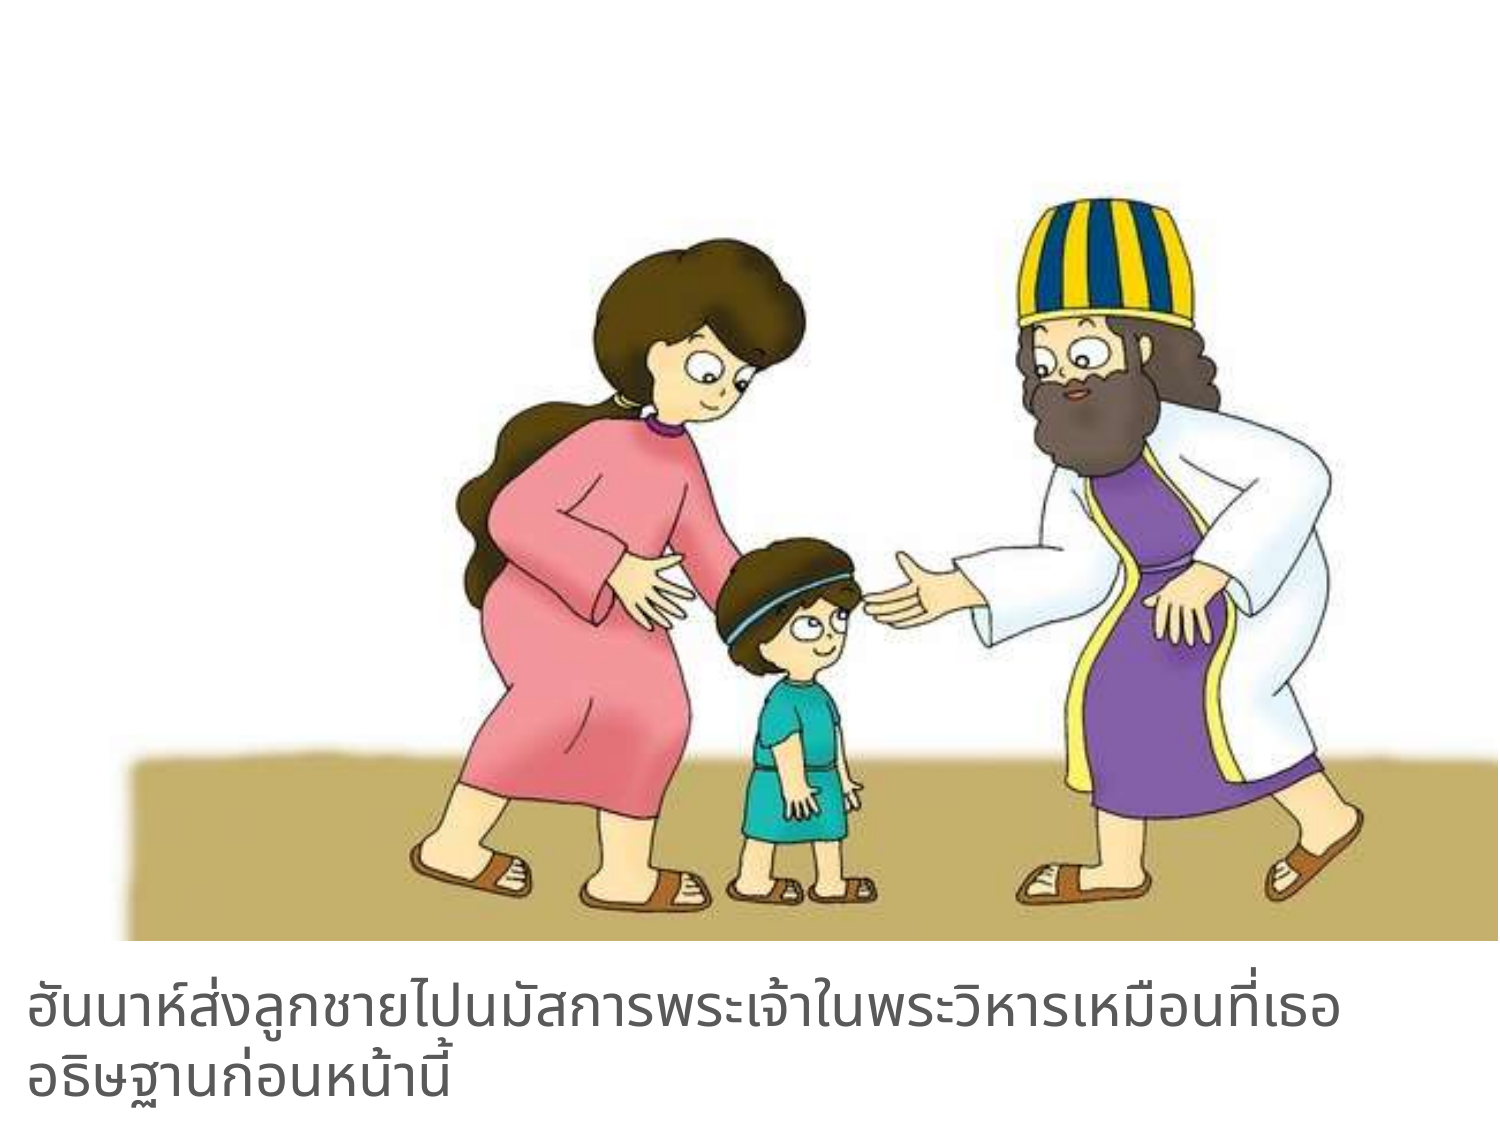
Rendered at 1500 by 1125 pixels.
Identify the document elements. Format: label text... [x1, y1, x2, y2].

text_box ฮันนาห์ส่งลูกชายไปนมัสการพระเจ้าในพระวิหารเหมือนที่เธออธิษฐานก่อนหน้านี้ [11, 961, 1498, 1116]
picture [0, 0, 1498, 941]
